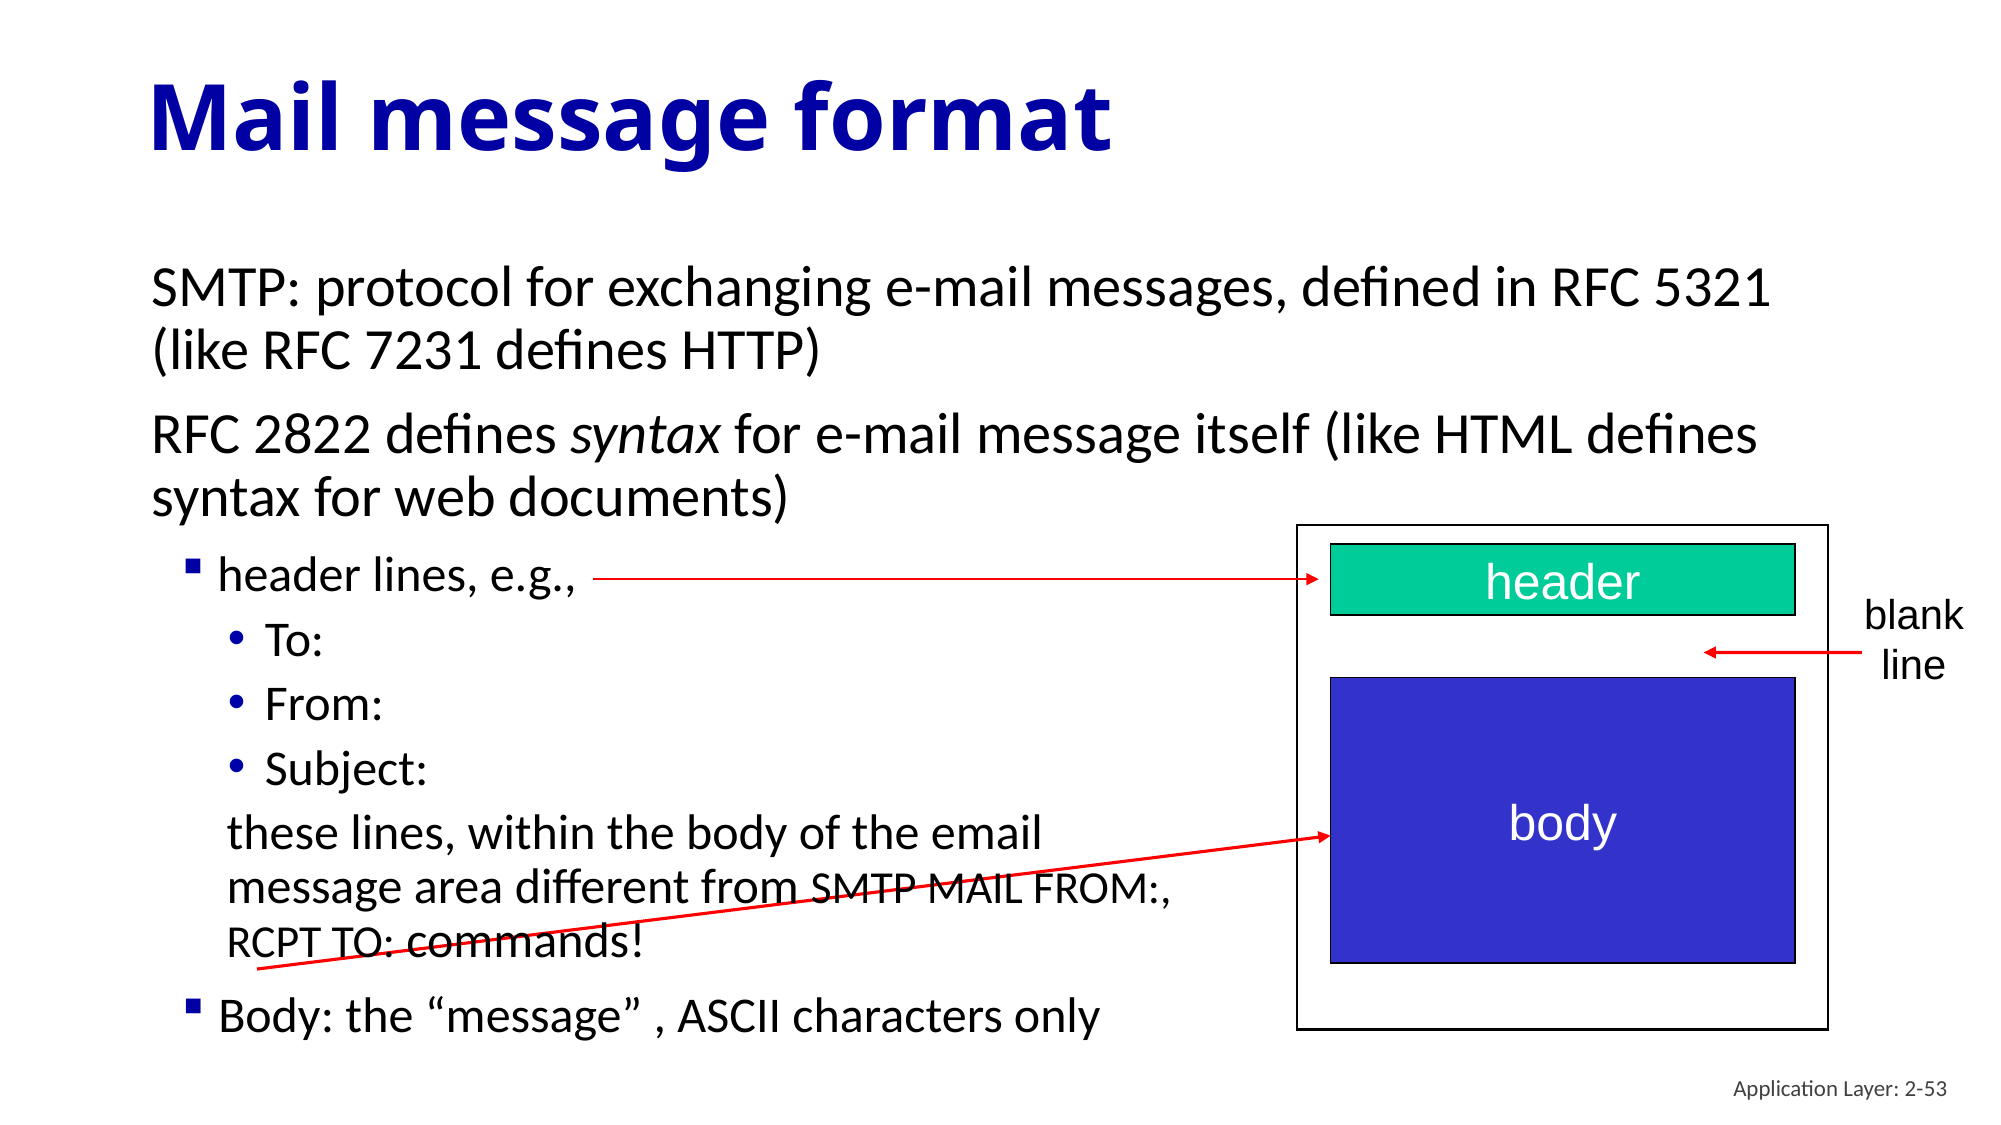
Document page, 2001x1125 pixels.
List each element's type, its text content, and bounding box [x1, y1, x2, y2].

text_box [1703, 646, 1862, 659]
slide_number Application Layer: 2-53 [1512, 1056, 1963, 1117]
title Mail message format [131, 47, 1856, 195]
text_box SMTP: protocol for exchanging e-mail messages, defined in RFC 5321 (like RFC 7231 defines HTTP) RFC 2822 defines syntax for e-mail message itself (like HTML defines syntax for web documents) [134, 249, 1890, 554]
text_box blank line [1849, 580, 1979, 696]
text_box header lines, e.g., To: From: Subject: these lines, within the body of the email message area different from SMTP MAIL FROM:, RCPT TO: commands! Body: the “message” , ASCII characters only [145, 541, 1193, 1039]
text_box [1297, 525, 1829, 1030]
text_box [1193, 831, 1331, 853]
